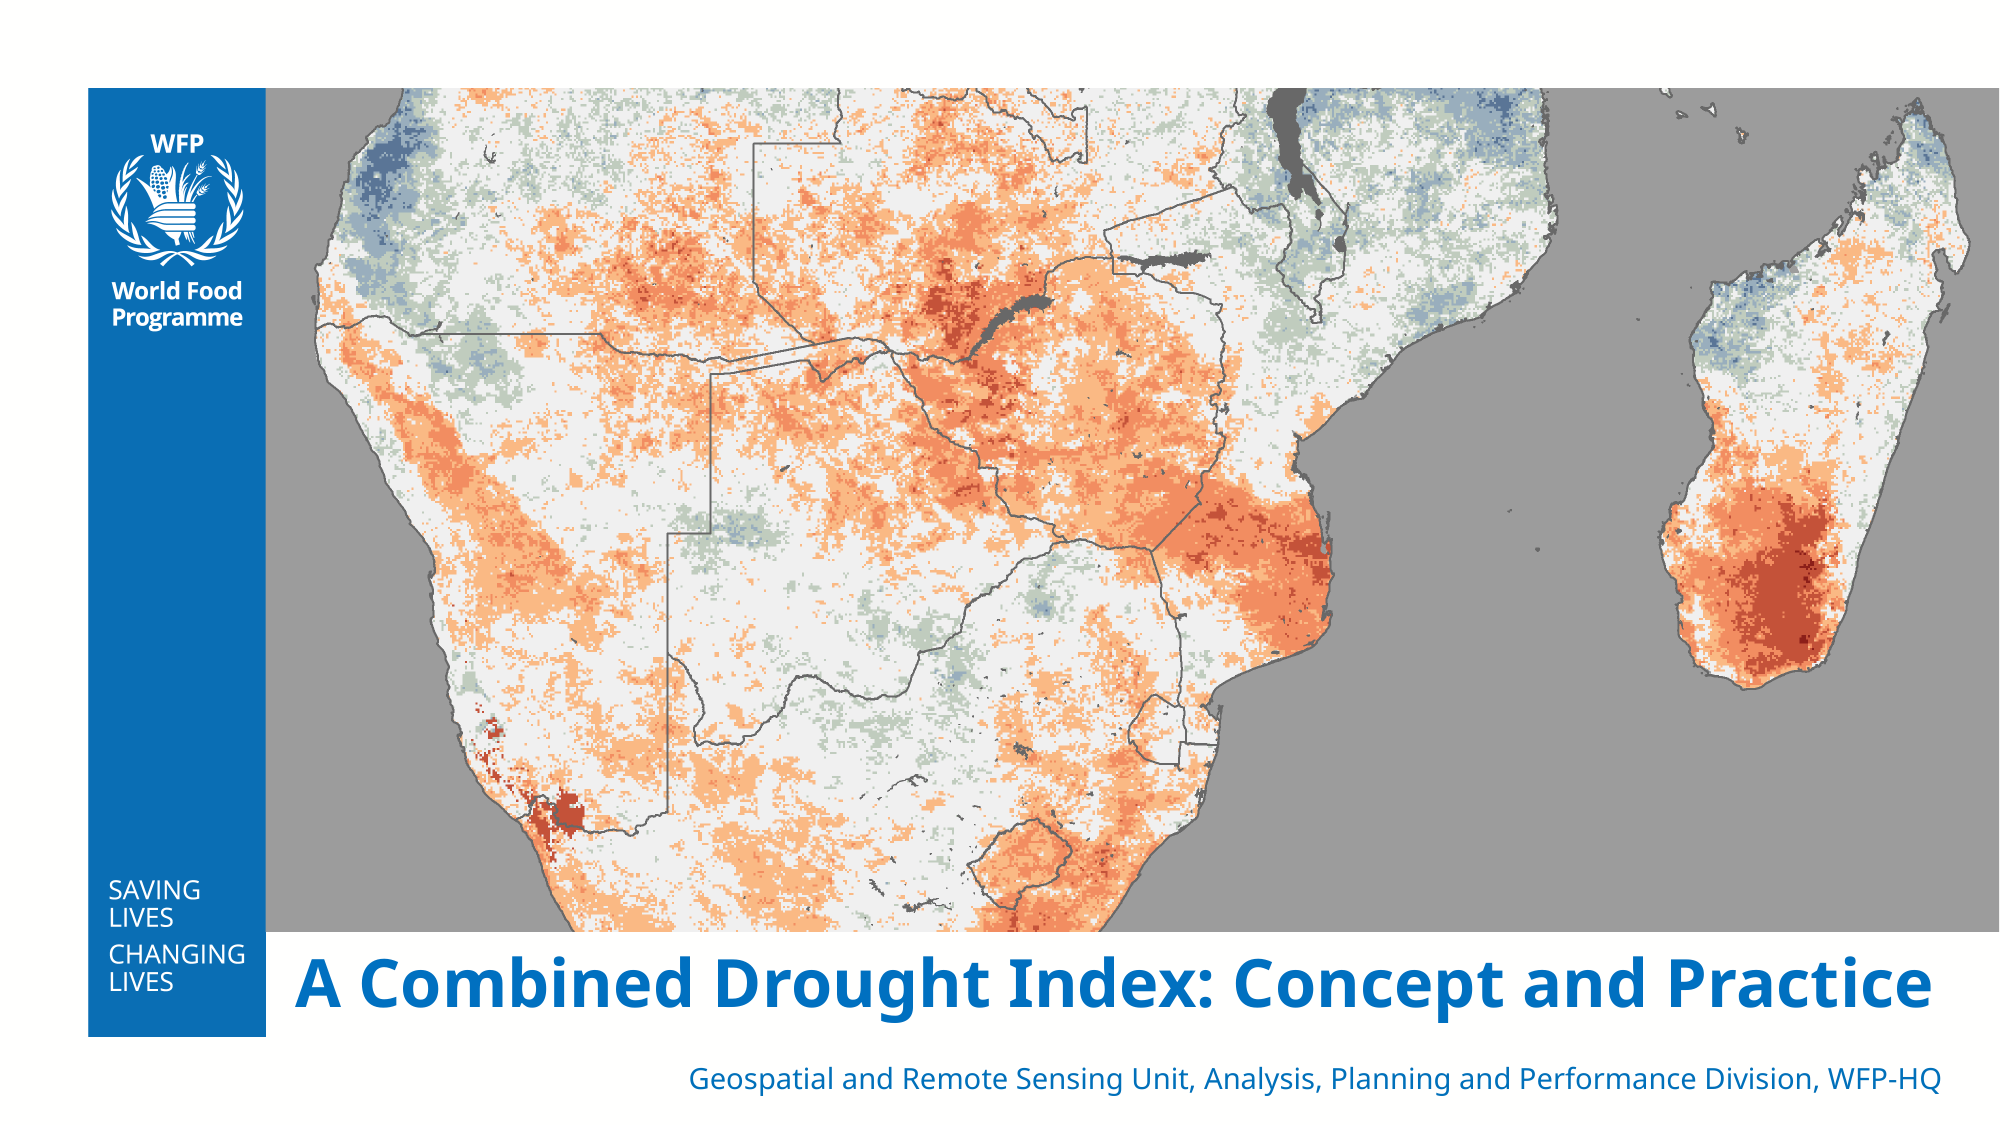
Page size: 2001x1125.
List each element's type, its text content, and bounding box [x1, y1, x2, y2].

title A Combined Drought Index: Concept and Practice [280, 943, 1966, 1035]
subtitle Geospatial and Remote Sensing Unit, Analysis, Planning and Performance Division, WFP-HQ [673, 1043, 1994, 1103]
picture [88, 87, 2000, 1037]
